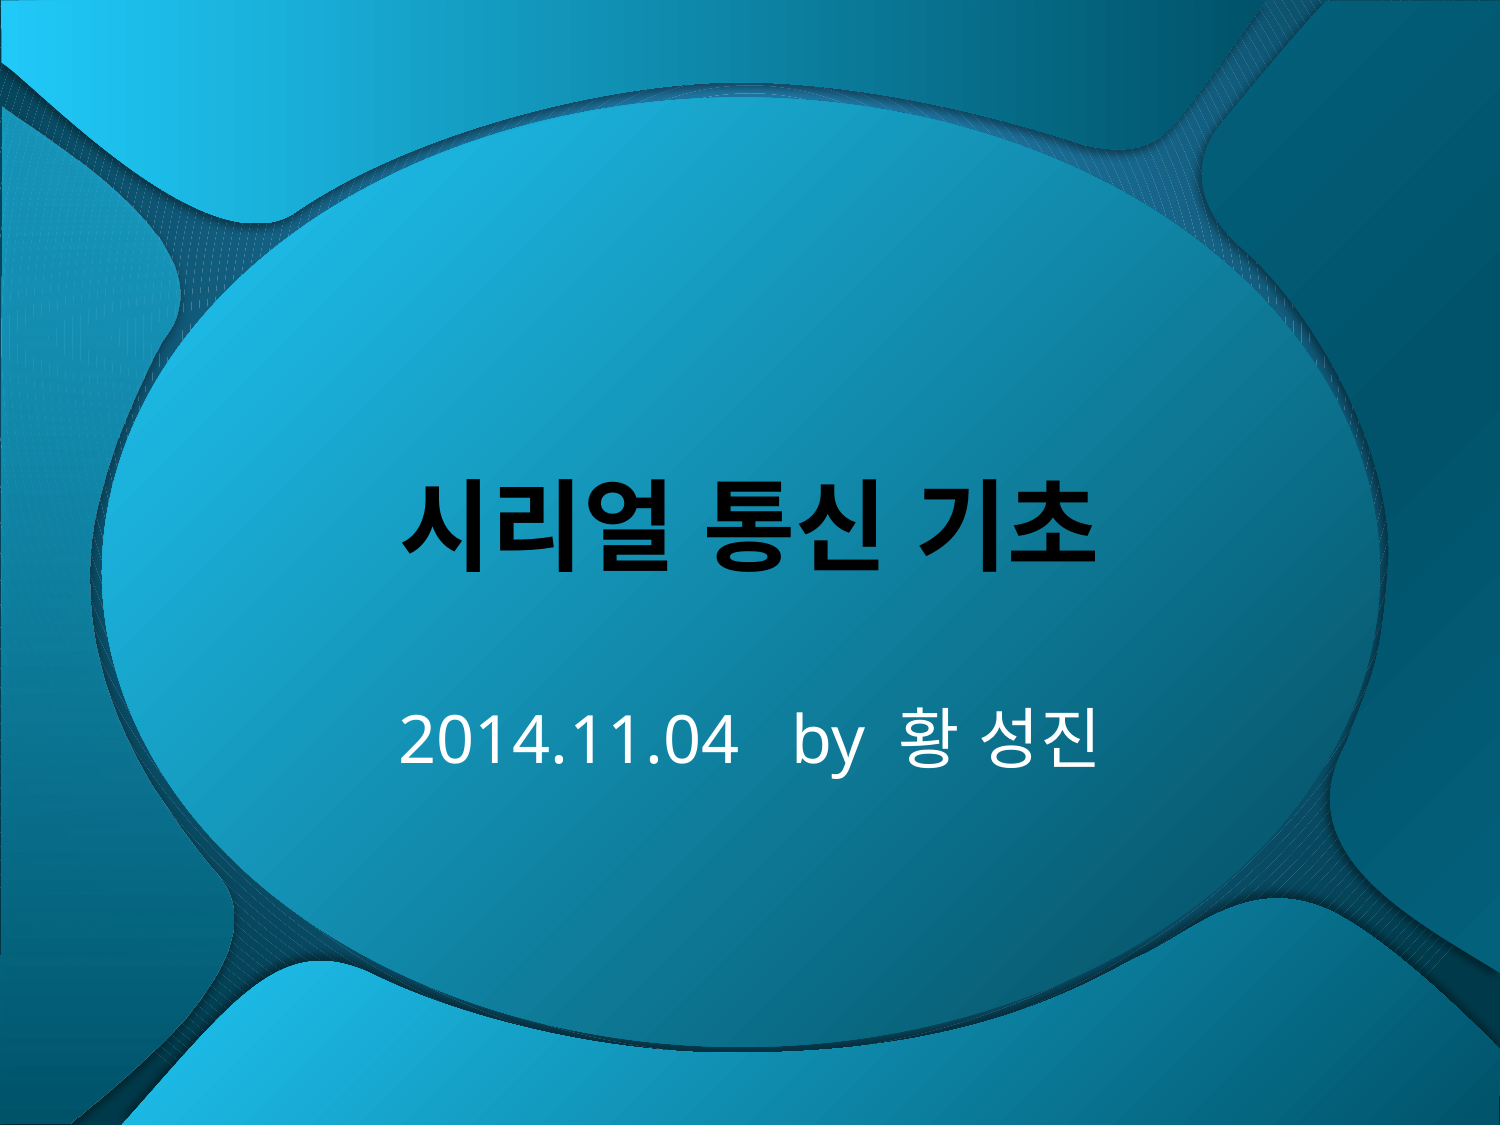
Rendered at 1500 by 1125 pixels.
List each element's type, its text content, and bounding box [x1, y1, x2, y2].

title 시리얼 통신 기초 [112, 349, 1388, 591]
subtitle 2014.11.04 by 황 성진 [225, 637, 1275, 837]
